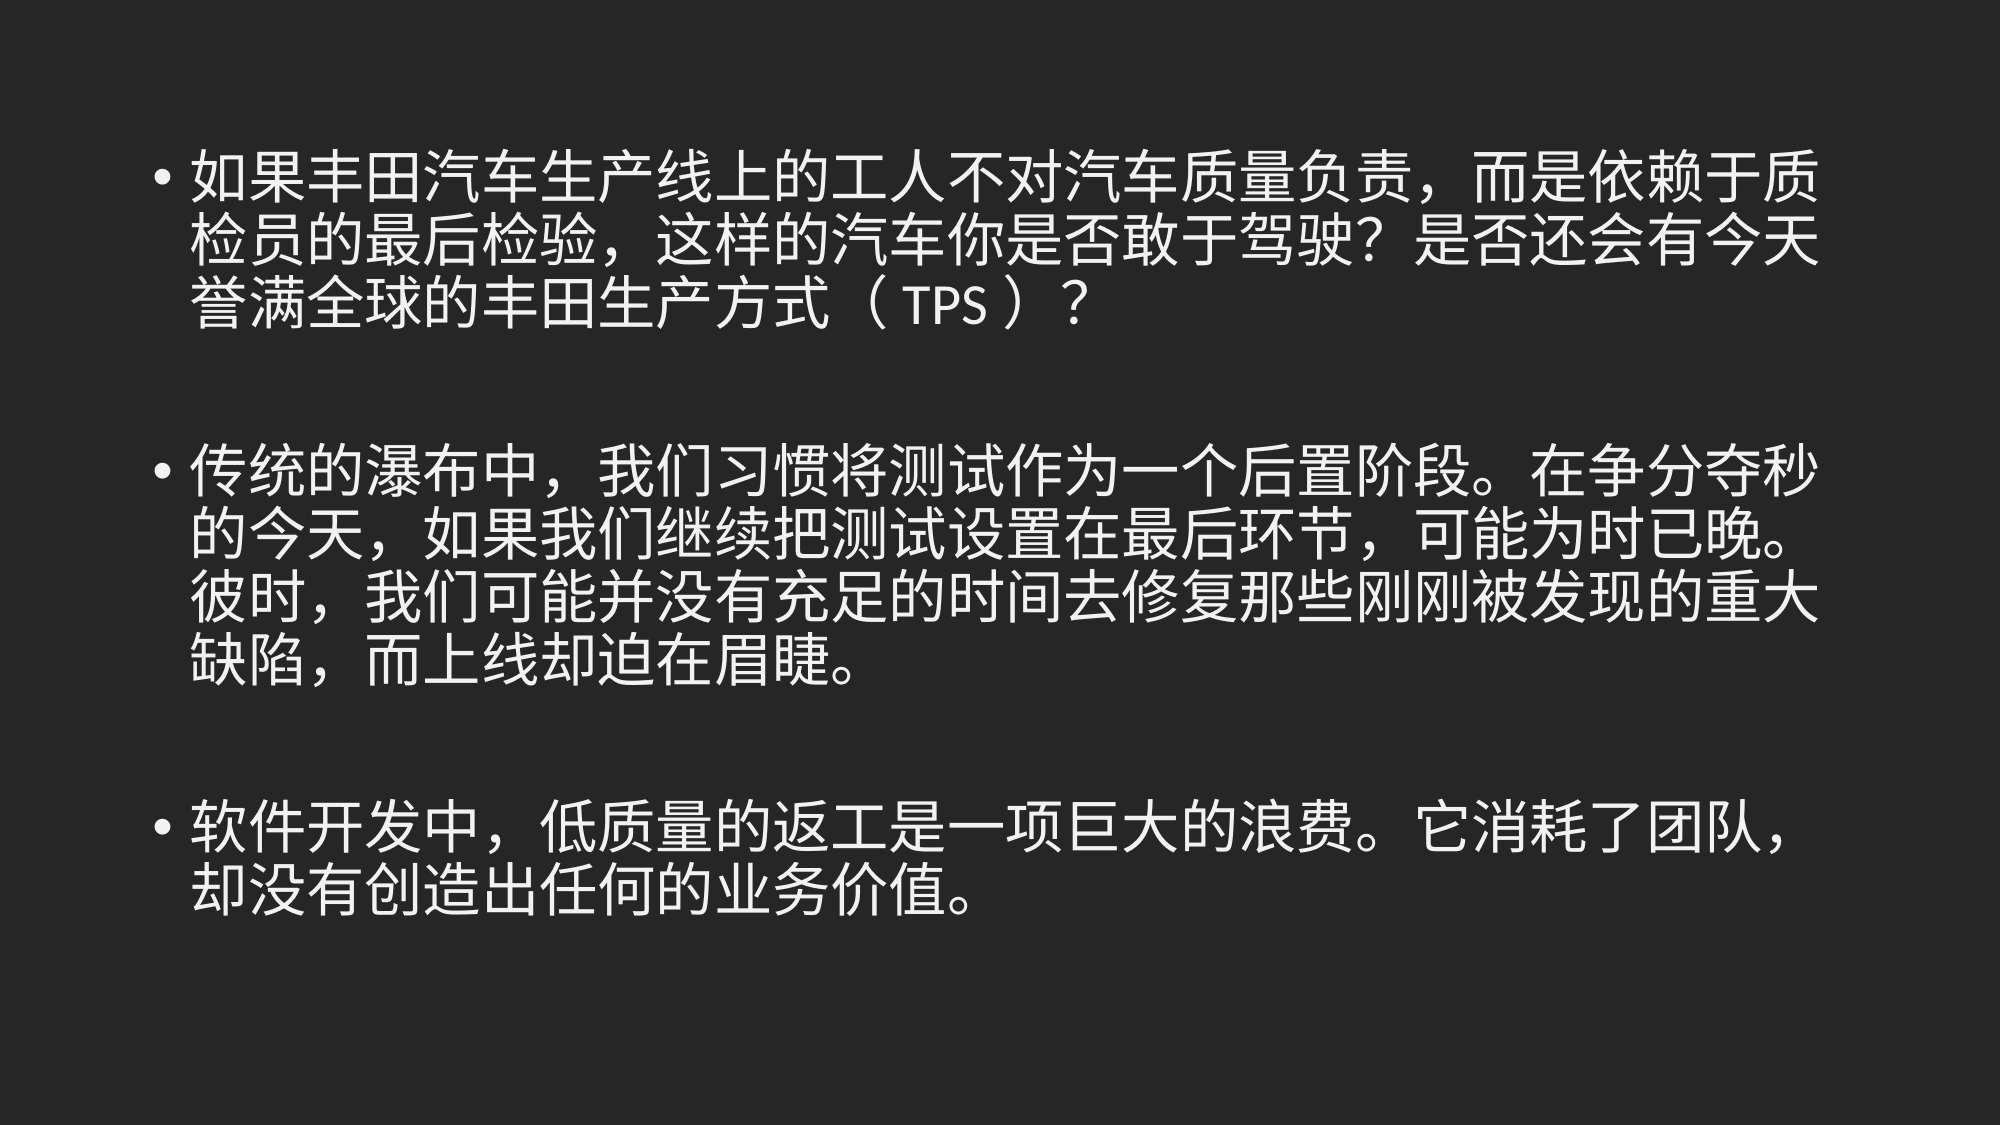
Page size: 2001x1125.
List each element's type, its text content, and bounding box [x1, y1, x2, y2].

list 如果丰⽥汽车⽣产线上的工人不对汽车质量负责，⽽是依赖于质检员的最后检验，这样的汽车你是否敢于驾驶？是否还会有今天誉满全球的丰⽥⽣产⽅式（TPS）？ 传统的瀑布中，我们习惯将测试作为⼀个后置阶段。在争分夺秒的今天，如果我们继续把测试设置在最后环节，可能为时已晚。彼时，我们可能并没有充⾜的时间去修复那些刚刚被发现的重⼤缺陷，⽽上线却迫在眉睫。 软件开发中，低质量的返⼯是⼀项巨⼤的浪费。它消耗了团队，却没有创造出任何的业务价值。 [137, 59, 1863, 1014]
